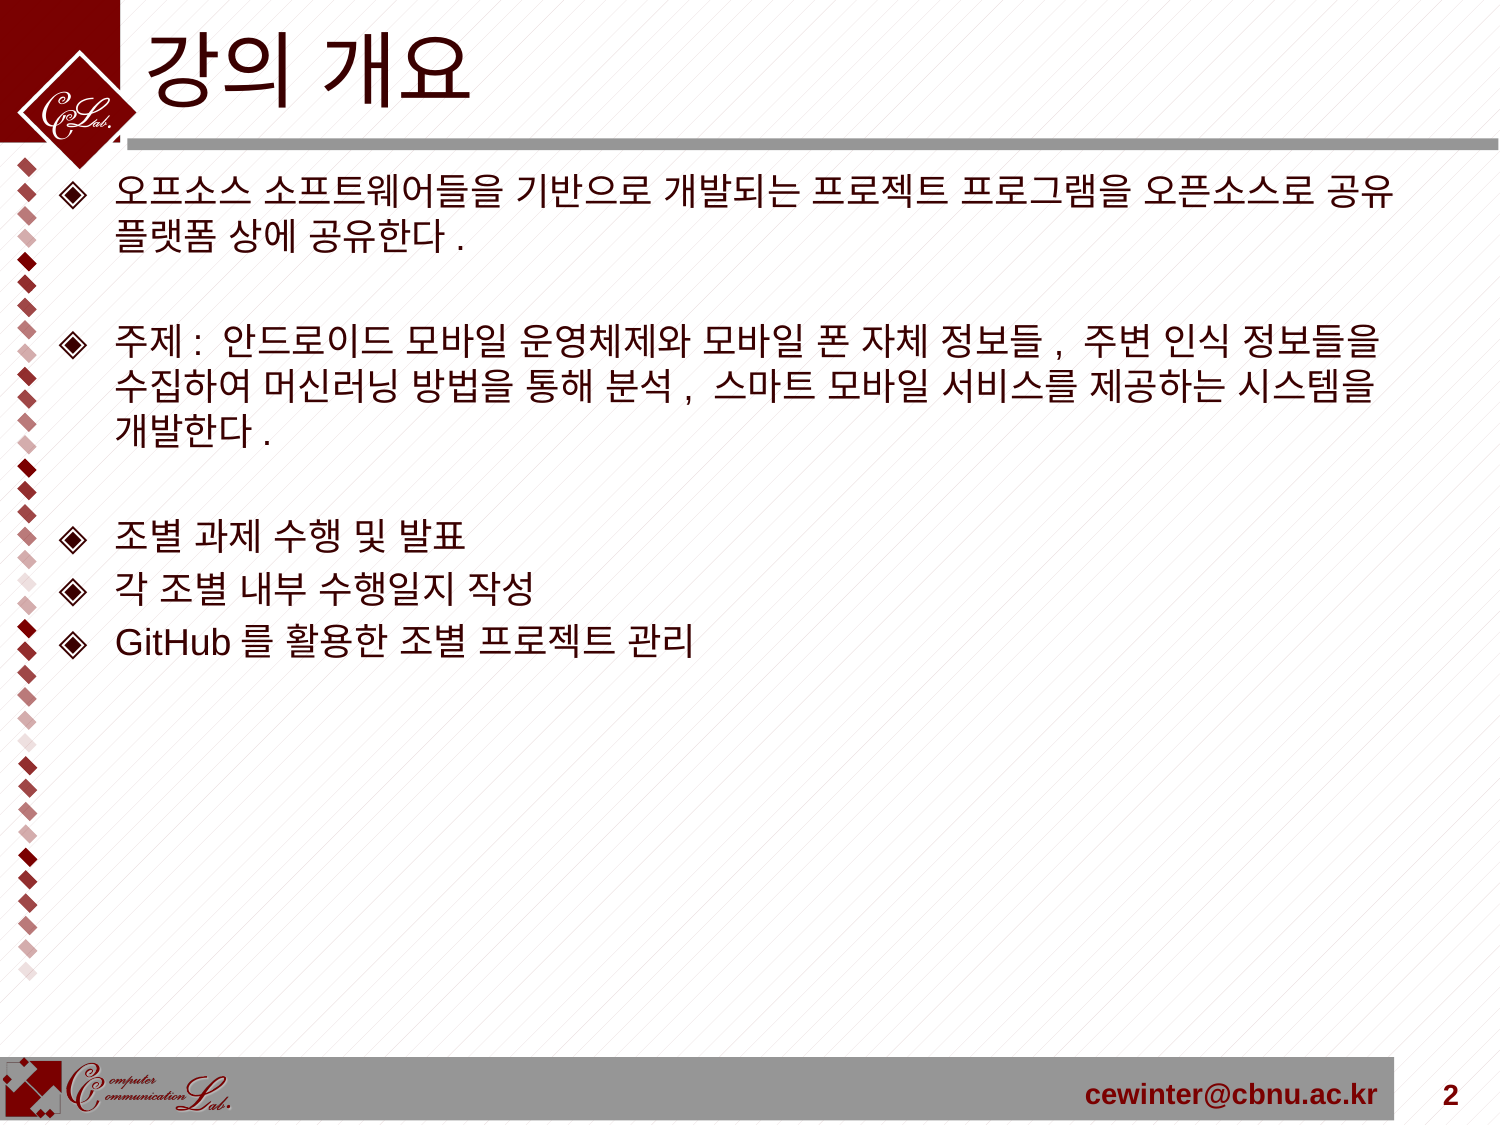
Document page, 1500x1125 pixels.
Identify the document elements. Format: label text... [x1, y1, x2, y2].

list 오프소스 소프트웨어들을 기반으로 개발되는 프로젝트 프로그램을 오픈소스로 공유 플랫폼 상에 공유한다. 주제: 안드로이드 모바일 운영체제와 모바일 폰 자체 정보들, 주변 인식 정보들을 수집하여 머신러닝 방법을 통해 분석, 스마트 모바일 서비스를 제공하는 시스템을 개발한다. 조별 과제 수행 및 발표 각 조별 내부 수행일지 작성 GitHub를 활용한 조별 프로젝트 관리 [43, 160, 1493, 1047]
title 강의 개요 [129, 10, 1474, 126]
picture [2, 1055, 234, 1121]
picture [0, 0, 153, 184]
